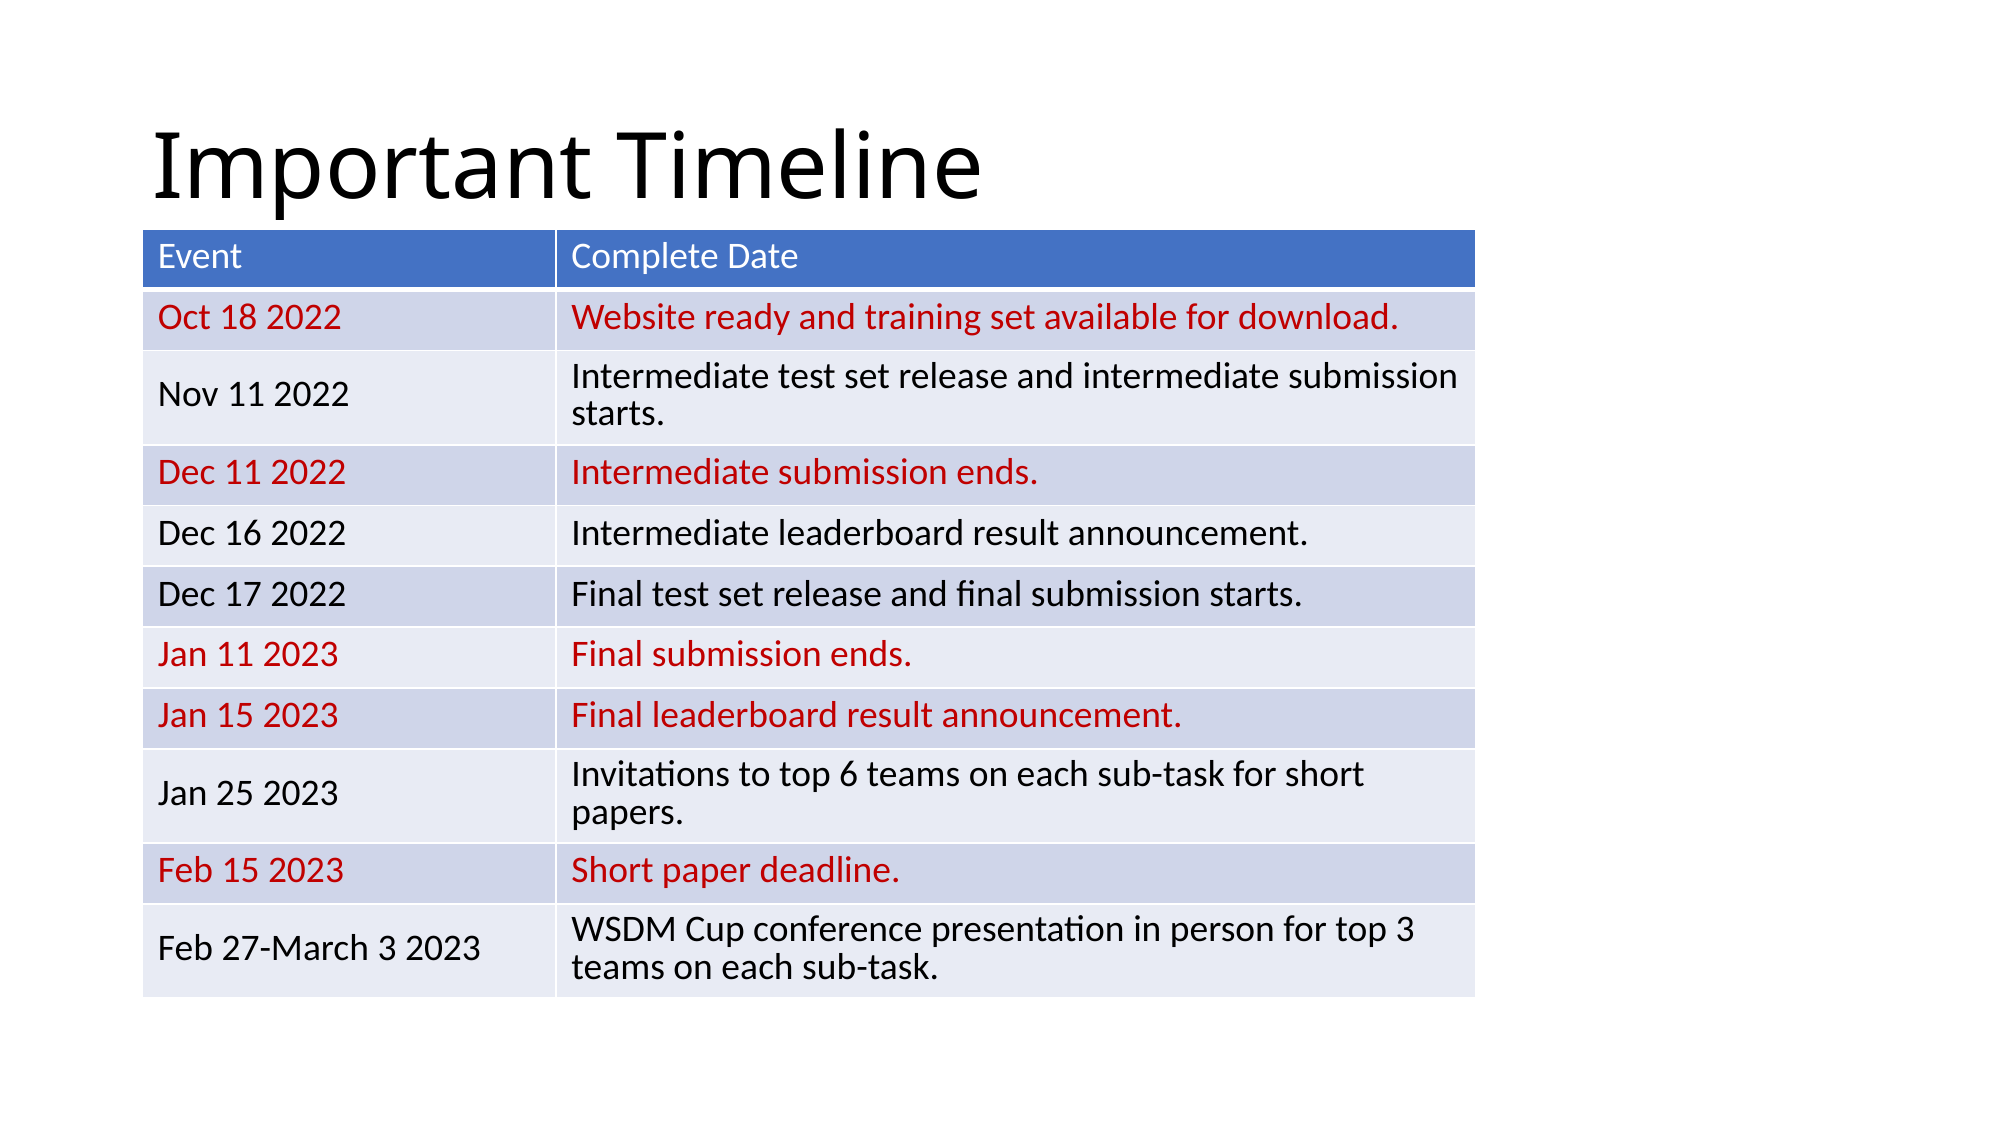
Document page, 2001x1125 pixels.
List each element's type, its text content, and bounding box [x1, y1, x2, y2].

table_cell Jan 11 2023 [143, 628, 555, 687]
title Important Timeline [137, 59, 1863, 278]
table_cell Intermediate test set release and intermediate submission starts. [557, 351, 1475, 444]
table_cell Intermediate submission ends. [557, 446, 1475, 505]
table_cell Dec 16 2022 [143, 506, 555, 565]
table_cell Oct 18 2022 [143, 292, 555, 350]
table_cell Invitations to top 6 teams on each sub-task for short papers. [557, 750, 1475, 842]
table_cell Dec 17 2022 [143, 567, 555, 626]
table_header Complete Date [557, 230, 1475, 287]
table_cell Jan 25 2023 [143, 750, 555, 842]
table_cell WSDM Cup conference presentation in person for top 3 teams on each sub-task. [557, 905, 1475, 997]
table_cell Short paper deadline. [557, 844, 1475, 903]
table_cell Jan 15 2023 [143, 689, 555, 748]
table_cell Final submission ends. [557, 628, 1475, 687]
table_cell Nov 11 2022 [143, 351, 555, 444]
table_cell Dec 11 2022 [143, 446, 555, 505]
table_cell Website ready and training set available for download. [557, 292, 1475, 350]
table_cell Intermediate leaderboard result announcement. [557, 506, 1475, 565]
table_cell Final leaderboard result announcement. [557, 689, 1475, 748]
table_header Event [143, 230, 555, 287]
table_cell Feb 27-March 3 2023 [143, 905, 555, 997]
table_cell Feb 15 2023 [143, 844, 555, 903]
table_cell Final test set release and final submission starts. [557, 567, 1475, 626]
